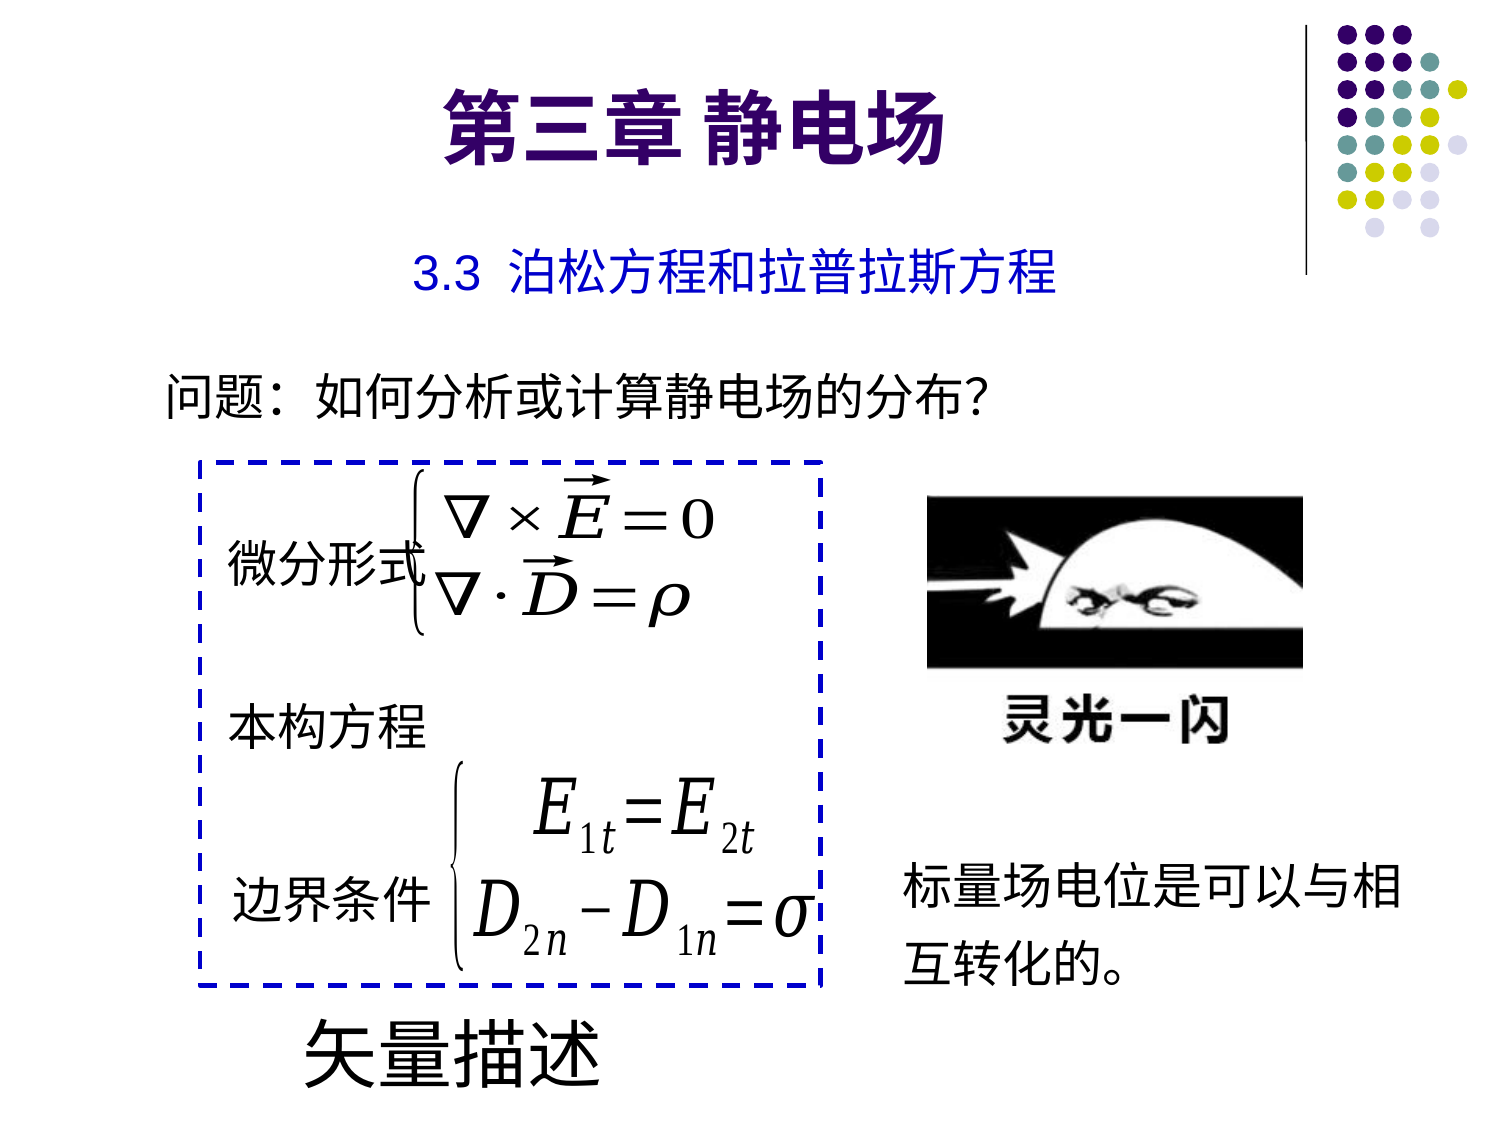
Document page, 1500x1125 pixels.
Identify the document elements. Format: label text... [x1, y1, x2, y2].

text_box 3.3 泊松方程和拉普拉斯方程 [397, 233, 1073, 308]
text_box 第三章 静电场 [75, 20, 1313, 233]
picture [927, 495, 1303, 770]
text_box 问题：如何分析或计算静电场的分布？ [149, 328, 1013, 434]
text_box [199, 462, 822, 1107]
